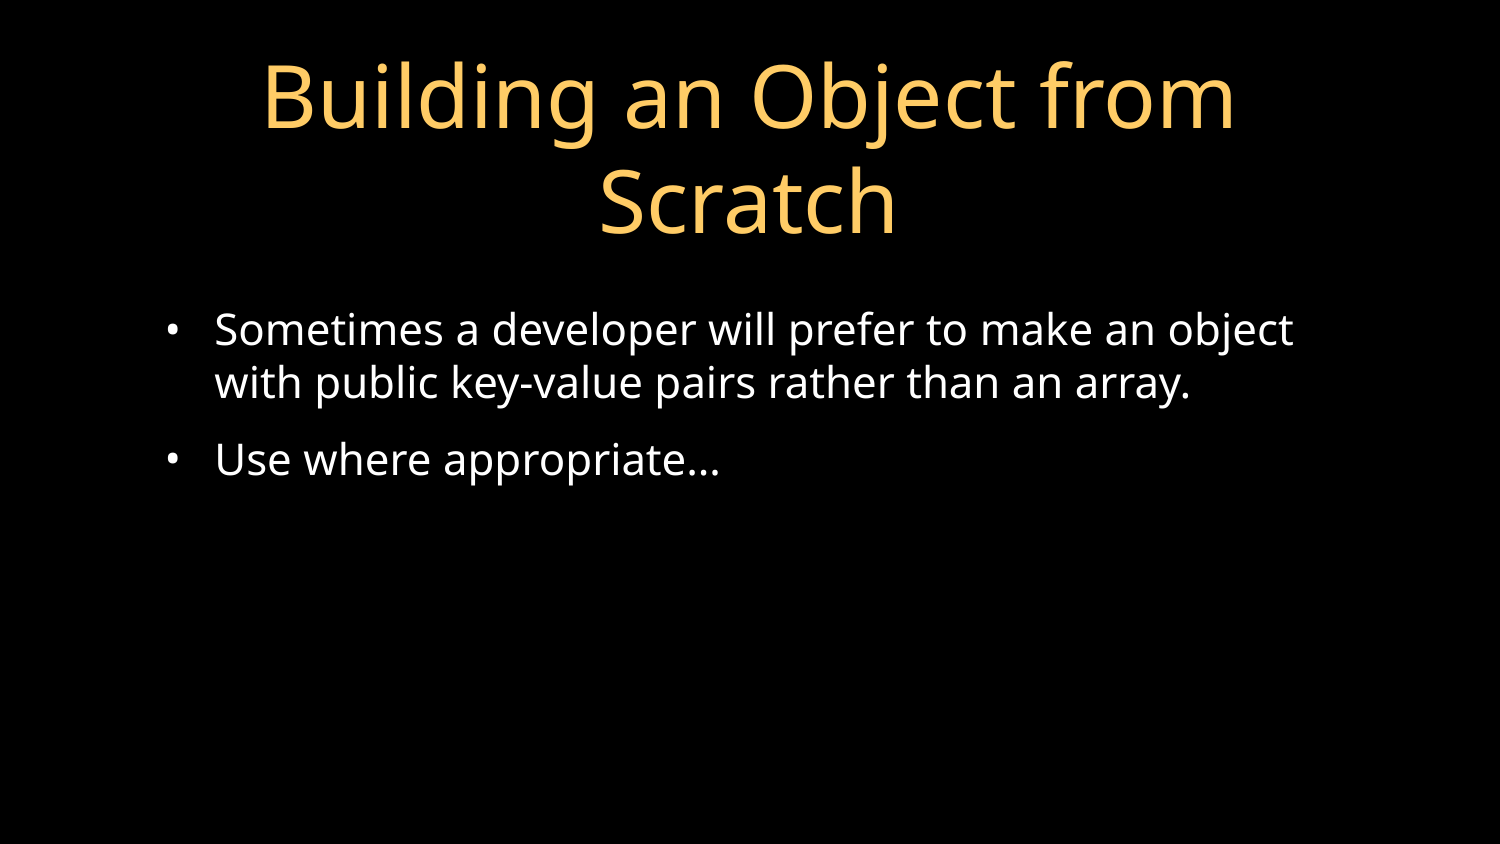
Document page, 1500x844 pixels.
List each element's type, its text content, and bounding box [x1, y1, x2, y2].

list Sometimes a developer will prefer to make an object with public key-value pairs rather than an array. Use where appropriate… [139, 239, 1361, 547]
title Building an Object from Scratch [139, 59, 1360, 233]
